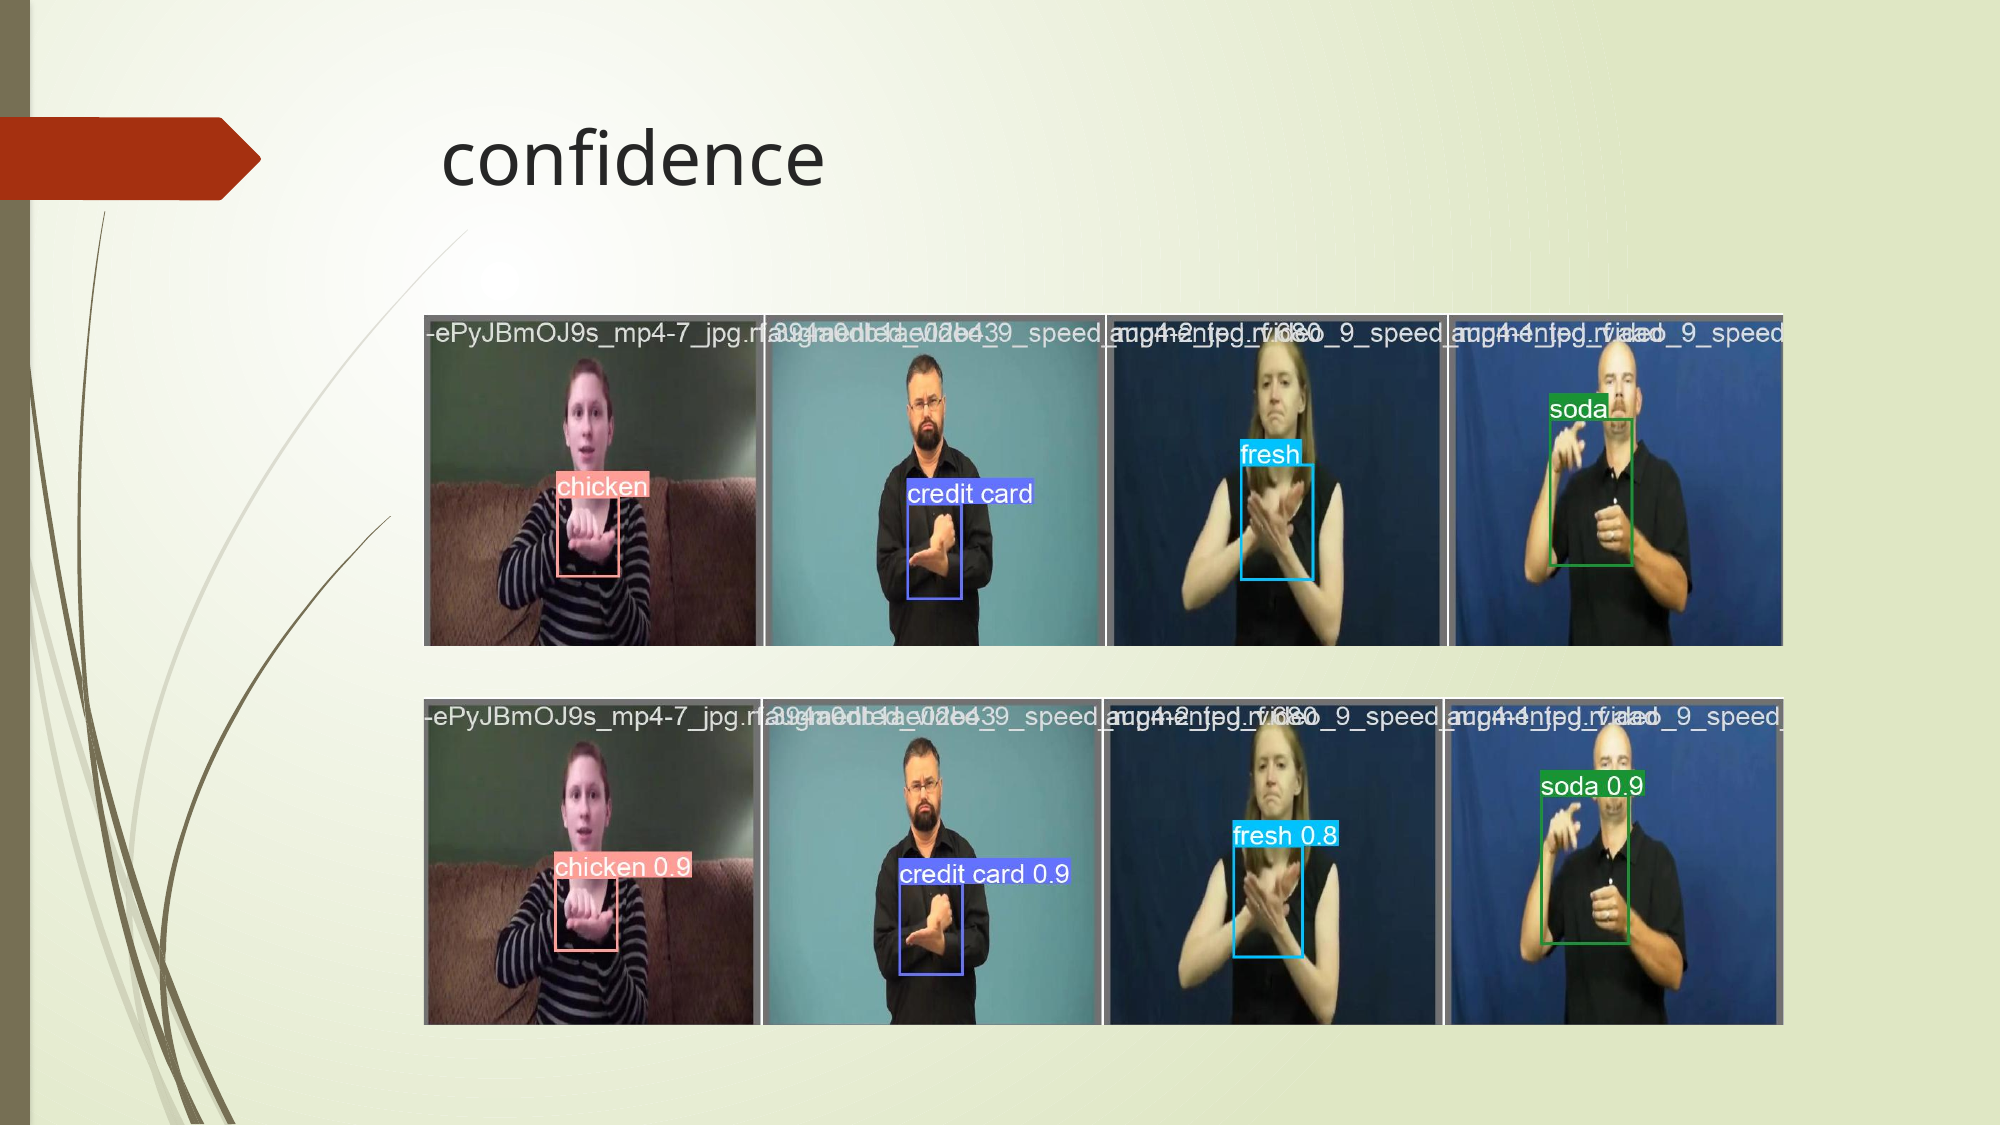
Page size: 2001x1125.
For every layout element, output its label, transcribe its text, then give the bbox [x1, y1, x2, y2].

title confidence [425, 102, 1888, 313]
picture [423, 697, 1787, 1025]
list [422, 313, 1784, 646]
